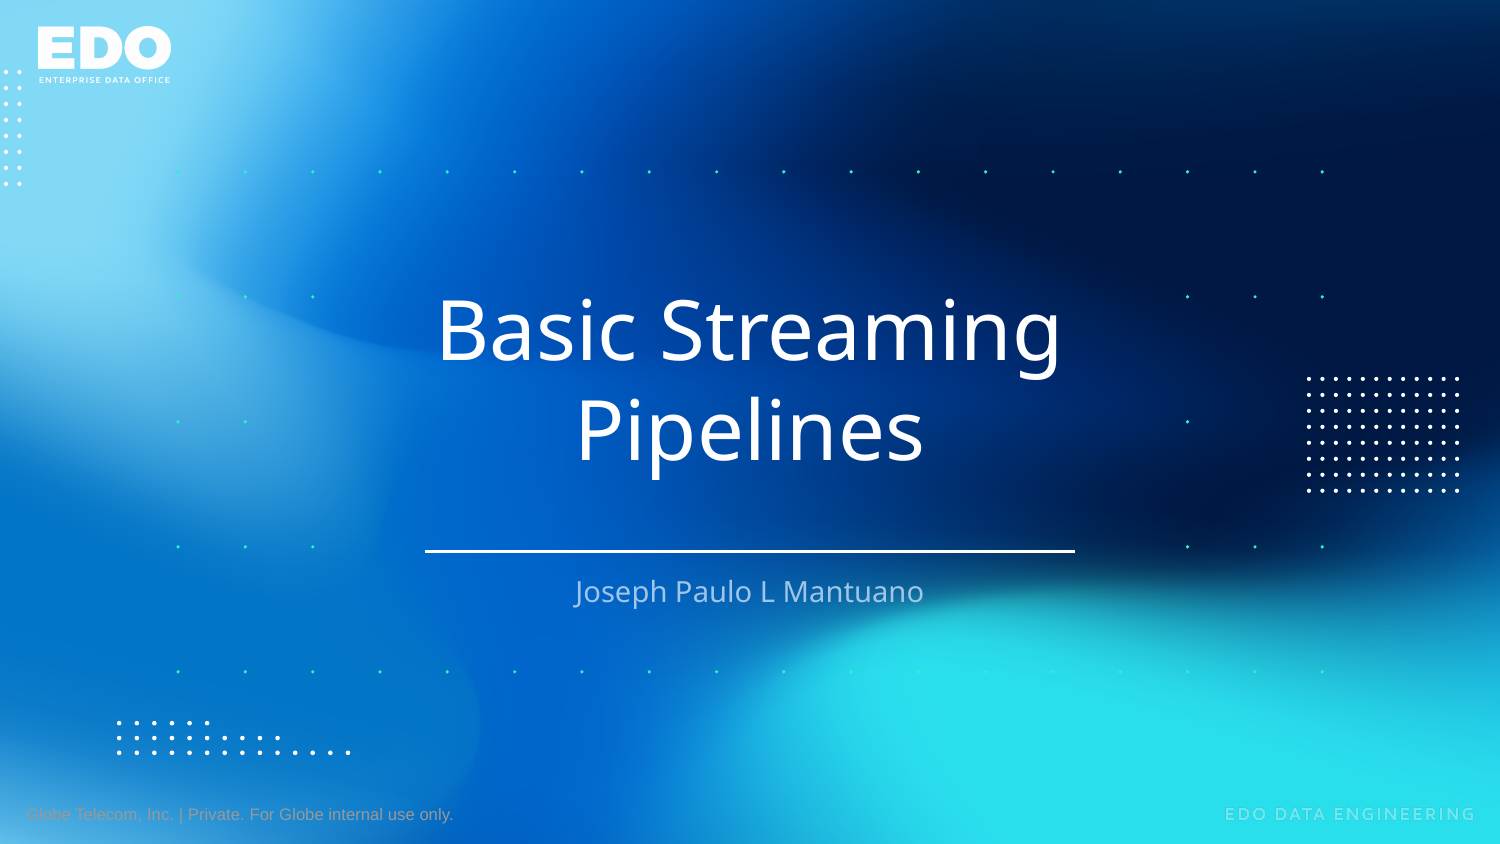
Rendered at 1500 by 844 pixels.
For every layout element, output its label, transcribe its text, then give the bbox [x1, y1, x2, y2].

subtitle Joseph Paulo L Mantuano [396, 558, 1104, 627]
title Basic Streaming Pipelines [396, 217, 1104, 537]
picture [0, 0, 1500, 844]
